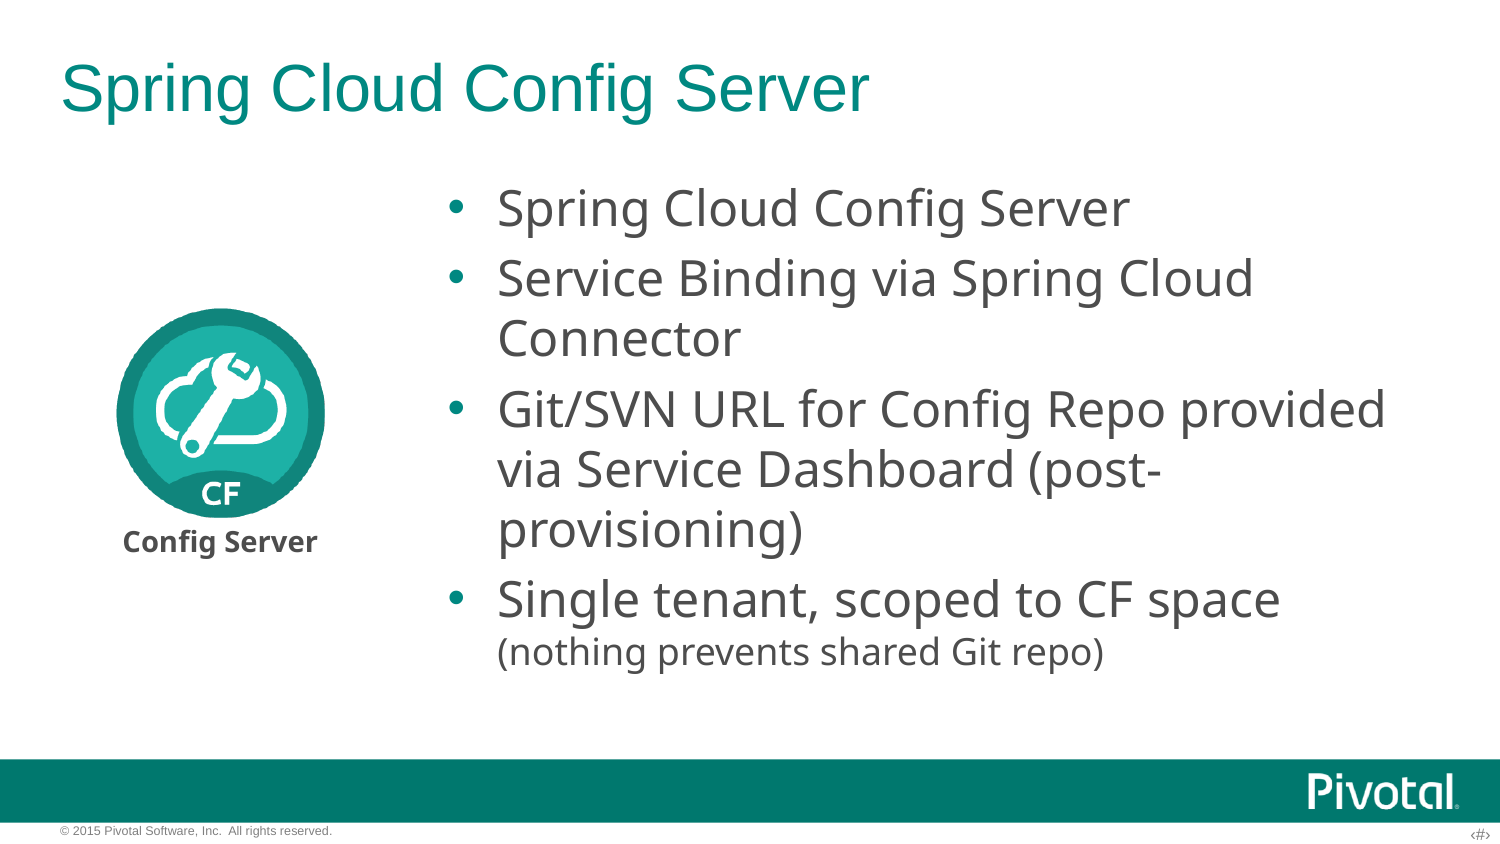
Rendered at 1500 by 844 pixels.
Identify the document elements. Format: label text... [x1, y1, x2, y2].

text_box Spring Cloud Config Server Service Binding via Spring Cloud Connector Git/SVN URL for Config Repo provided via Service Dashboard (post-provisioning) Single tenant, scoped to CF space (nothing prevents shared Git repo) [447, 176, 1440, 673]
title Spring Cloud Config Server [59, 52, 1441, 130]
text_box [115, 308, 325, 564]
picture [1300, 761, 1464, 816]
